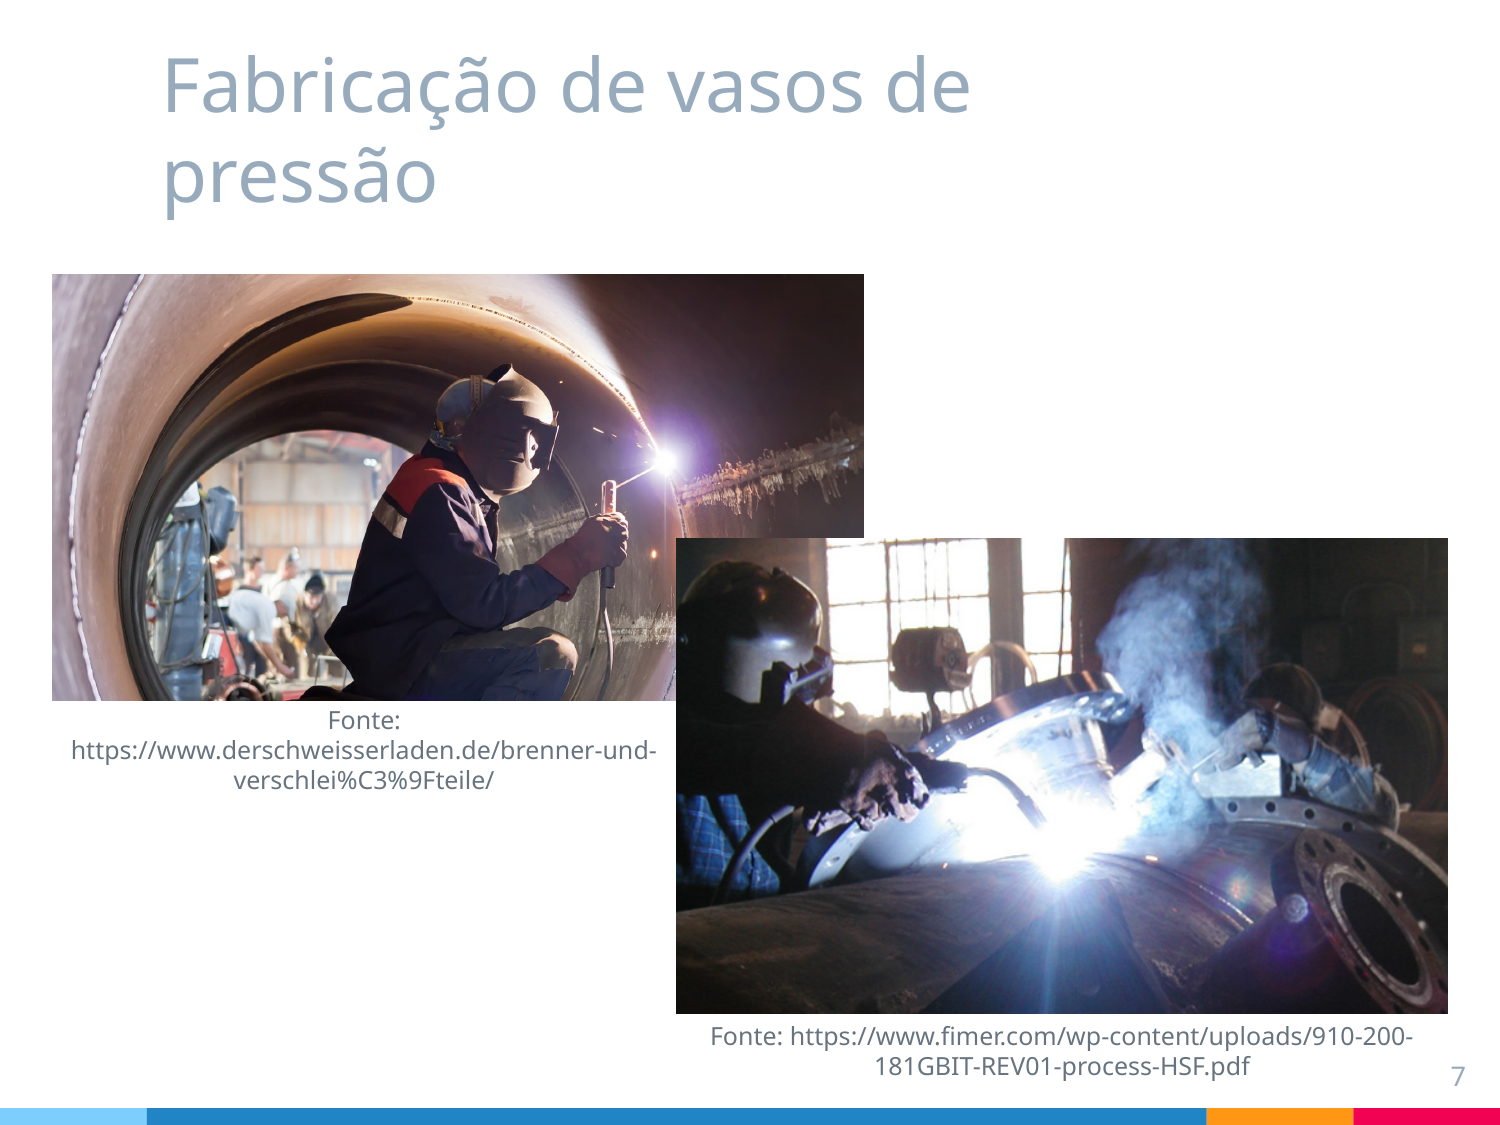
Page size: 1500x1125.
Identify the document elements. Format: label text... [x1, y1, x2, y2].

text_box Fonte: https://www.derschweisserladen.de/brenner-und-verschlei%C3%9Fteile/ [52, 709, 671, 803]
picture [51, 274, 1448, 1014]
title Fabricação de vasos de pressão [146, 45, 1207, 233]
text_box Fonte: https://www.fimer.com/wp-content/uploads/910-200-181GBIT-REV01-process-HSF.pdf [692, 1023, 1433, 1088]
slide_number 7 [1391, 1043, 1482, 1113]
